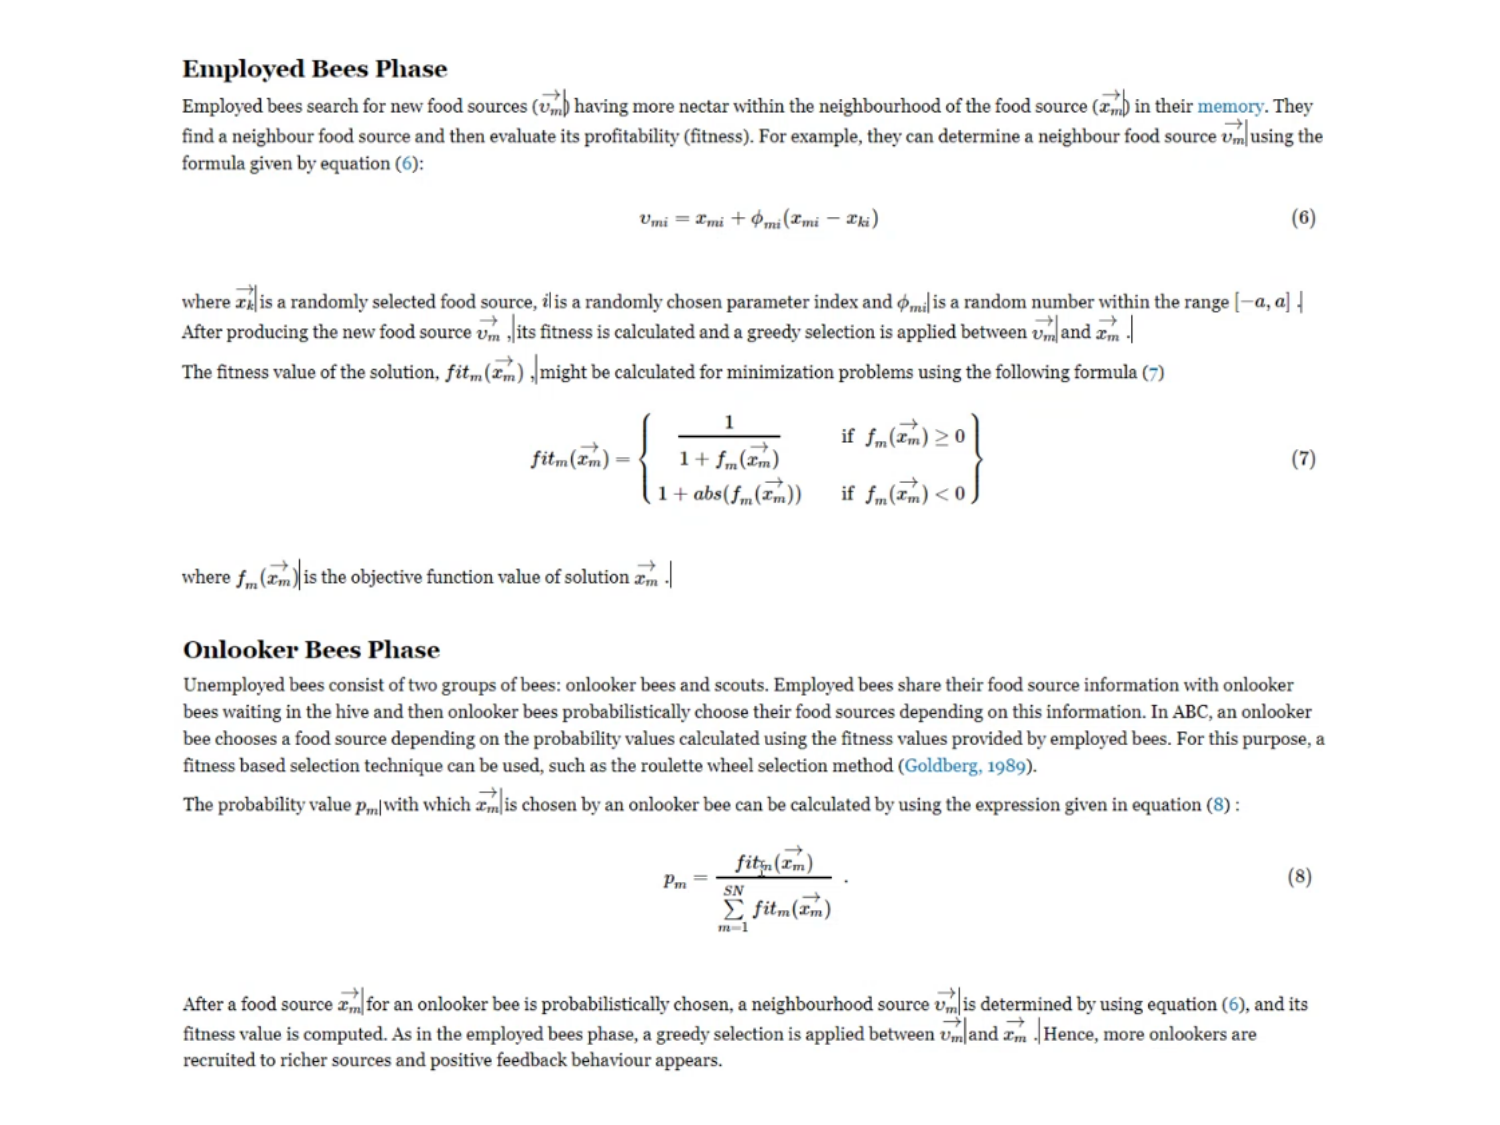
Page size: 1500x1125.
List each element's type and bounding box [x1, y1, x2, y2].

picture [173, 47, 1327, 602]
picture [173, 629, 1327, 1078]
